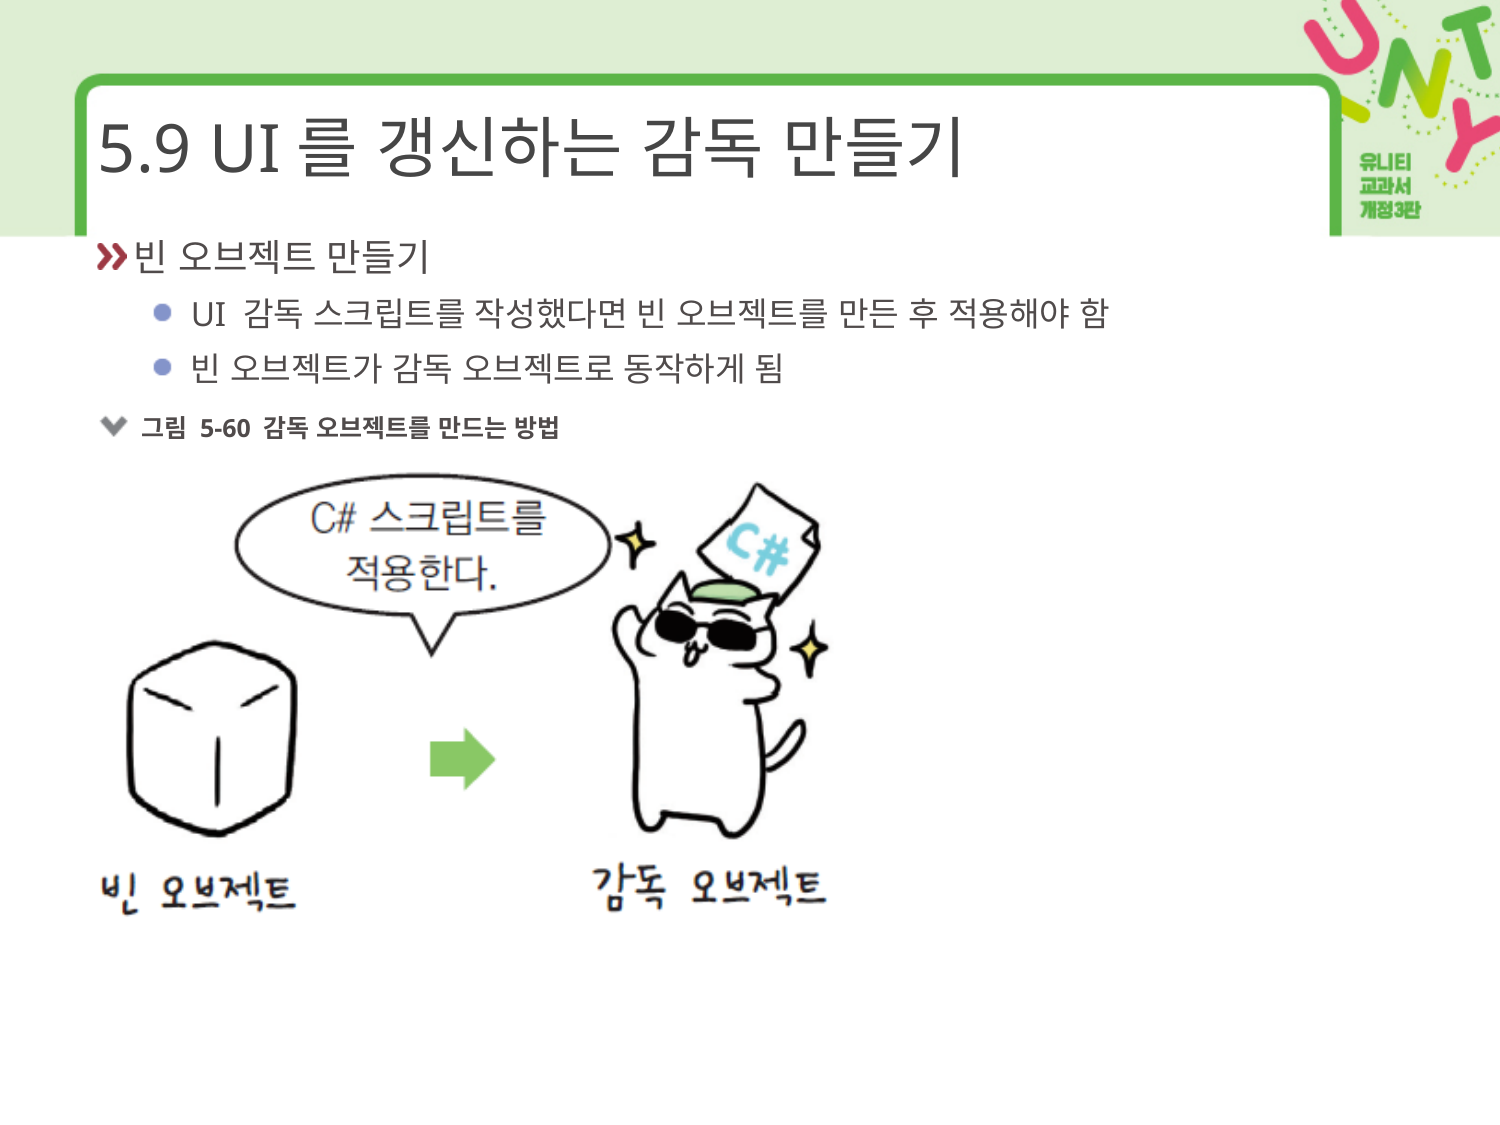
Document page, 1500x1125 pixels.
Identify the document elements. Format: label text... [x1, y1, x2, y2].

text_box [97, 401, 1459, 458]
list 빈 오브젝트 만들기 UI 감독 스크립트를 작성했다면 빈 오브젝트를 만든 후 적용해야 함 빈 오브젝트가 감독 오브젝트로 동작하게 됨 [81, 222, 1412, 1037]
title 5.9 UI를 갱신하는 감독 만들기 [82, 61, 1413, 193]
picture [0, 0, 1500, 1125]
